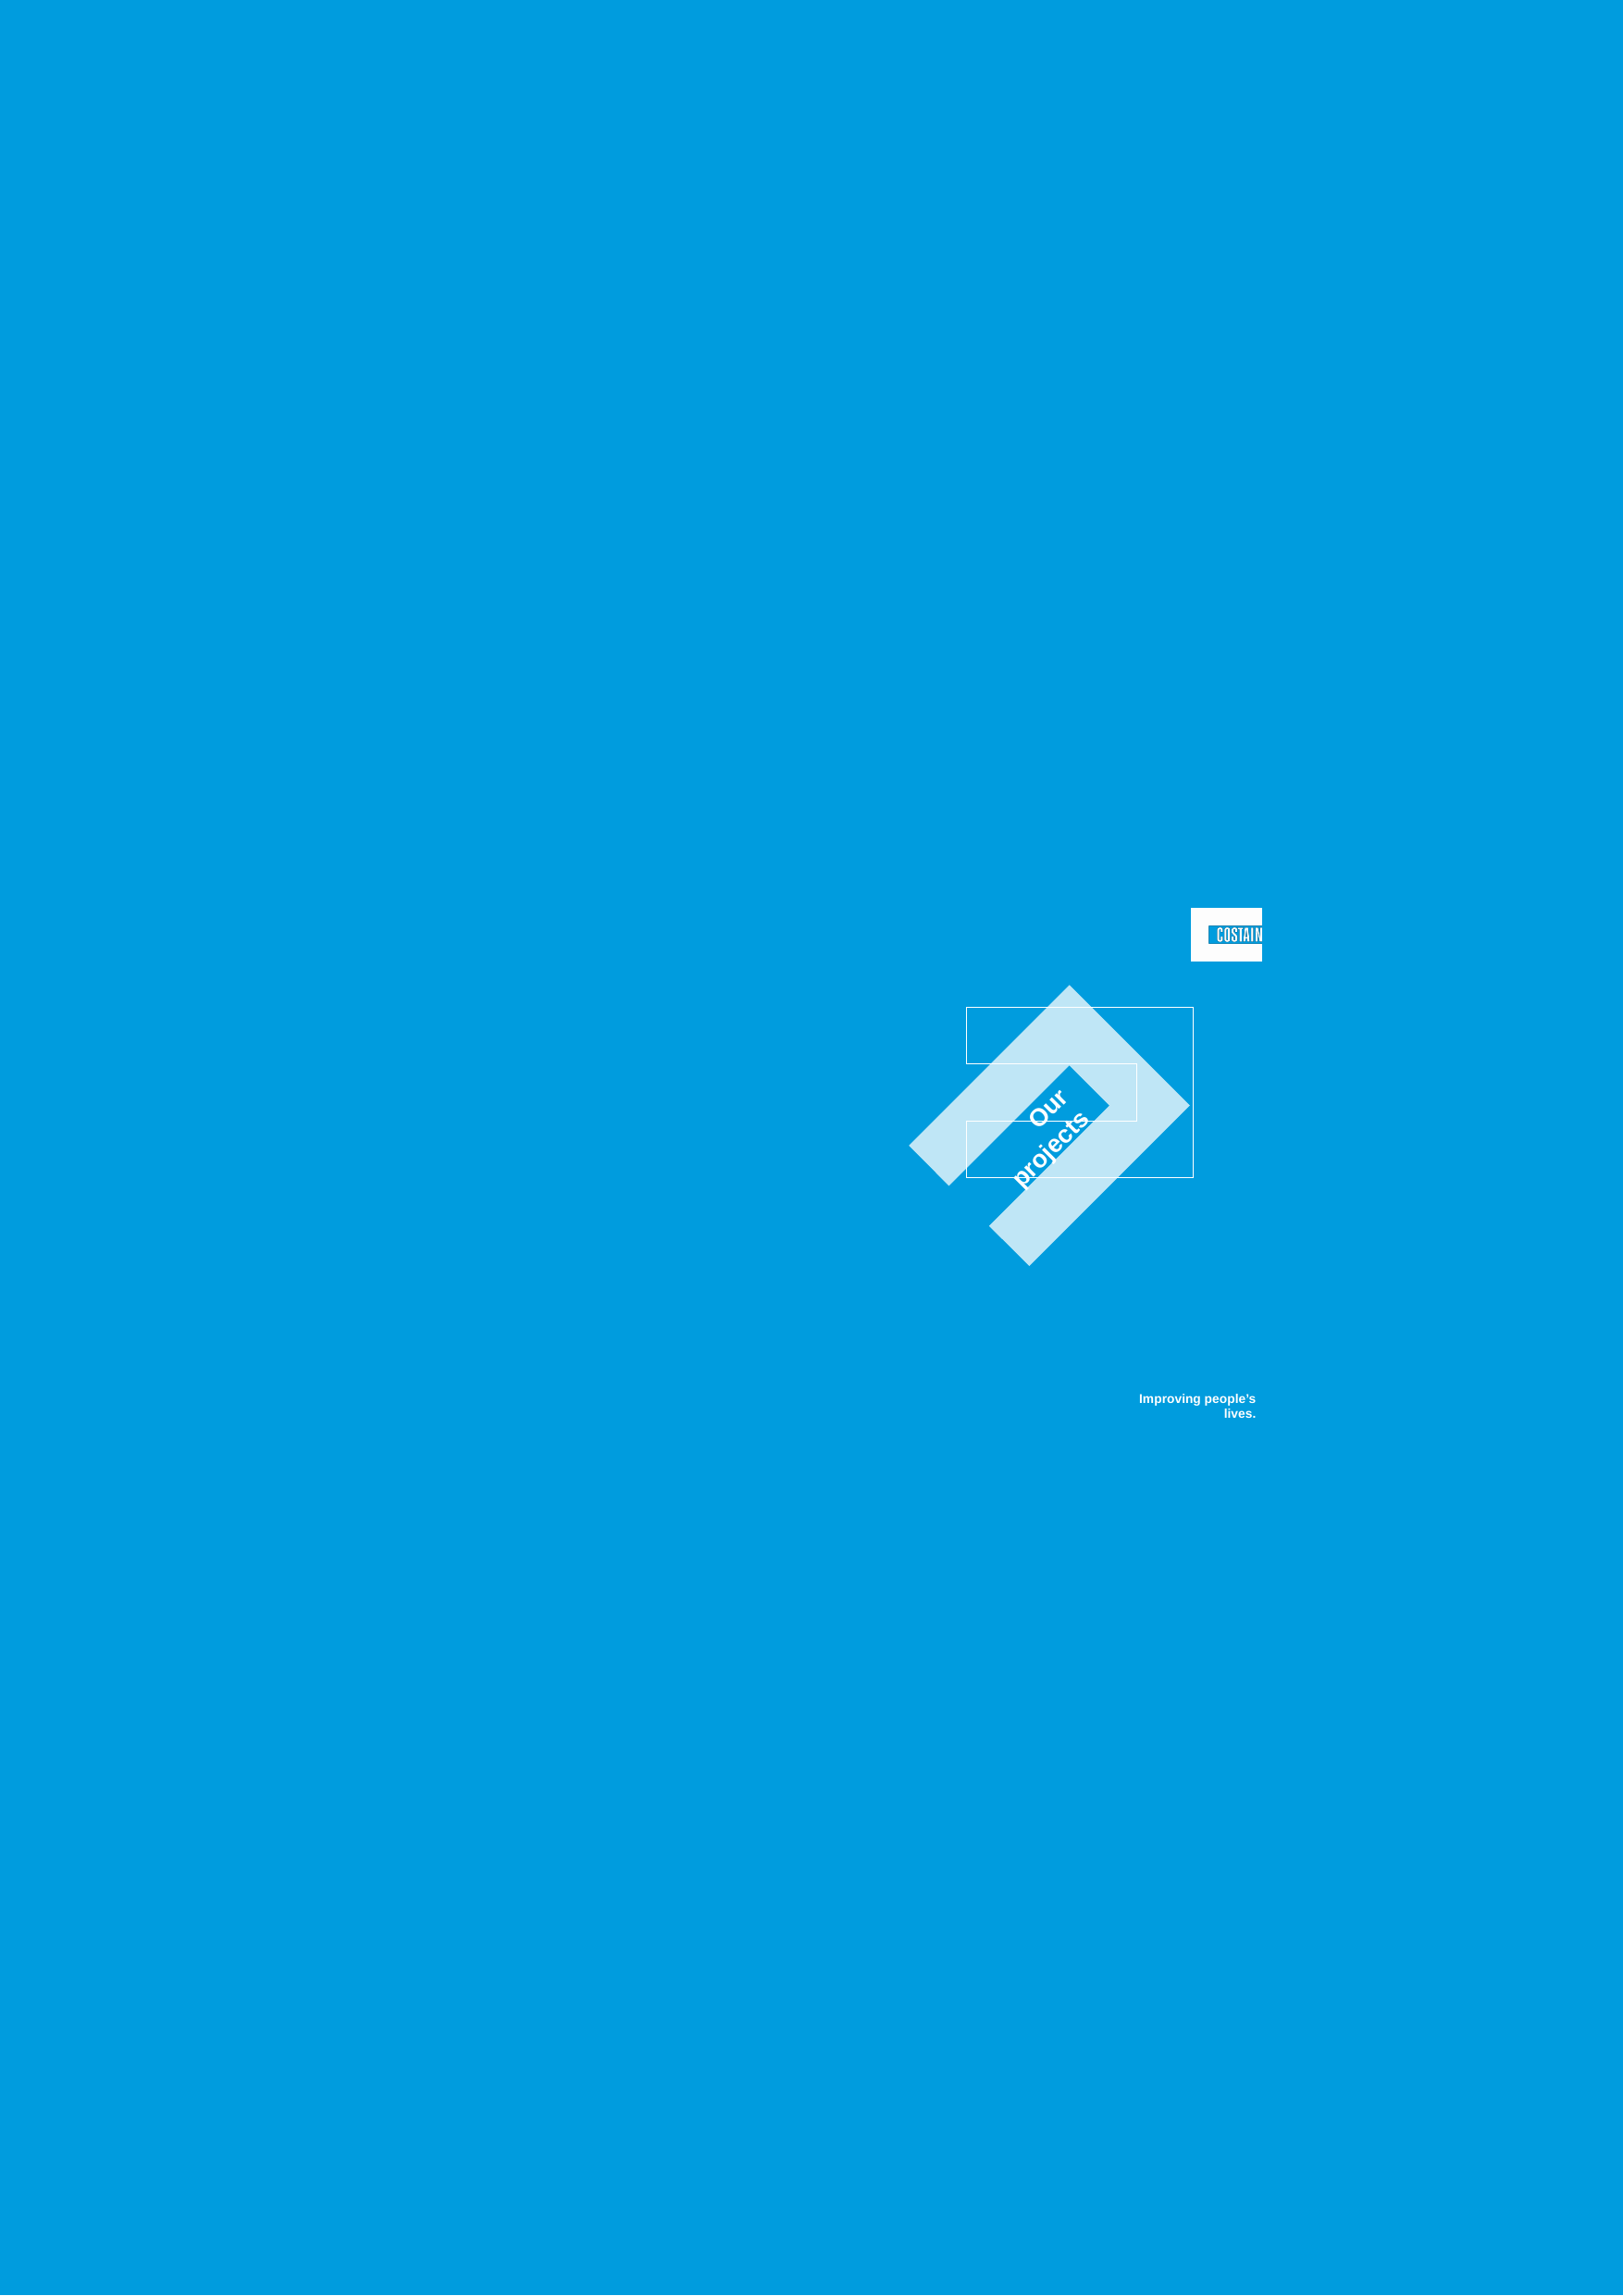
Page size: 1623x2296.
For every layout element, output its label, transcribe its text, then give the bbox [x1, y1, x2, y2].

text_box Improving people’s lives. [1101, 1383, 1270, 1428]
picture [1245, 928, 1248, 938]
text_box [966, 1007, 1194, 1178]
picture [1257, 928, 1261, 941]
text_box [925, 1044, 1165, 1215]
picture [1192, 909, 1261, 961]
